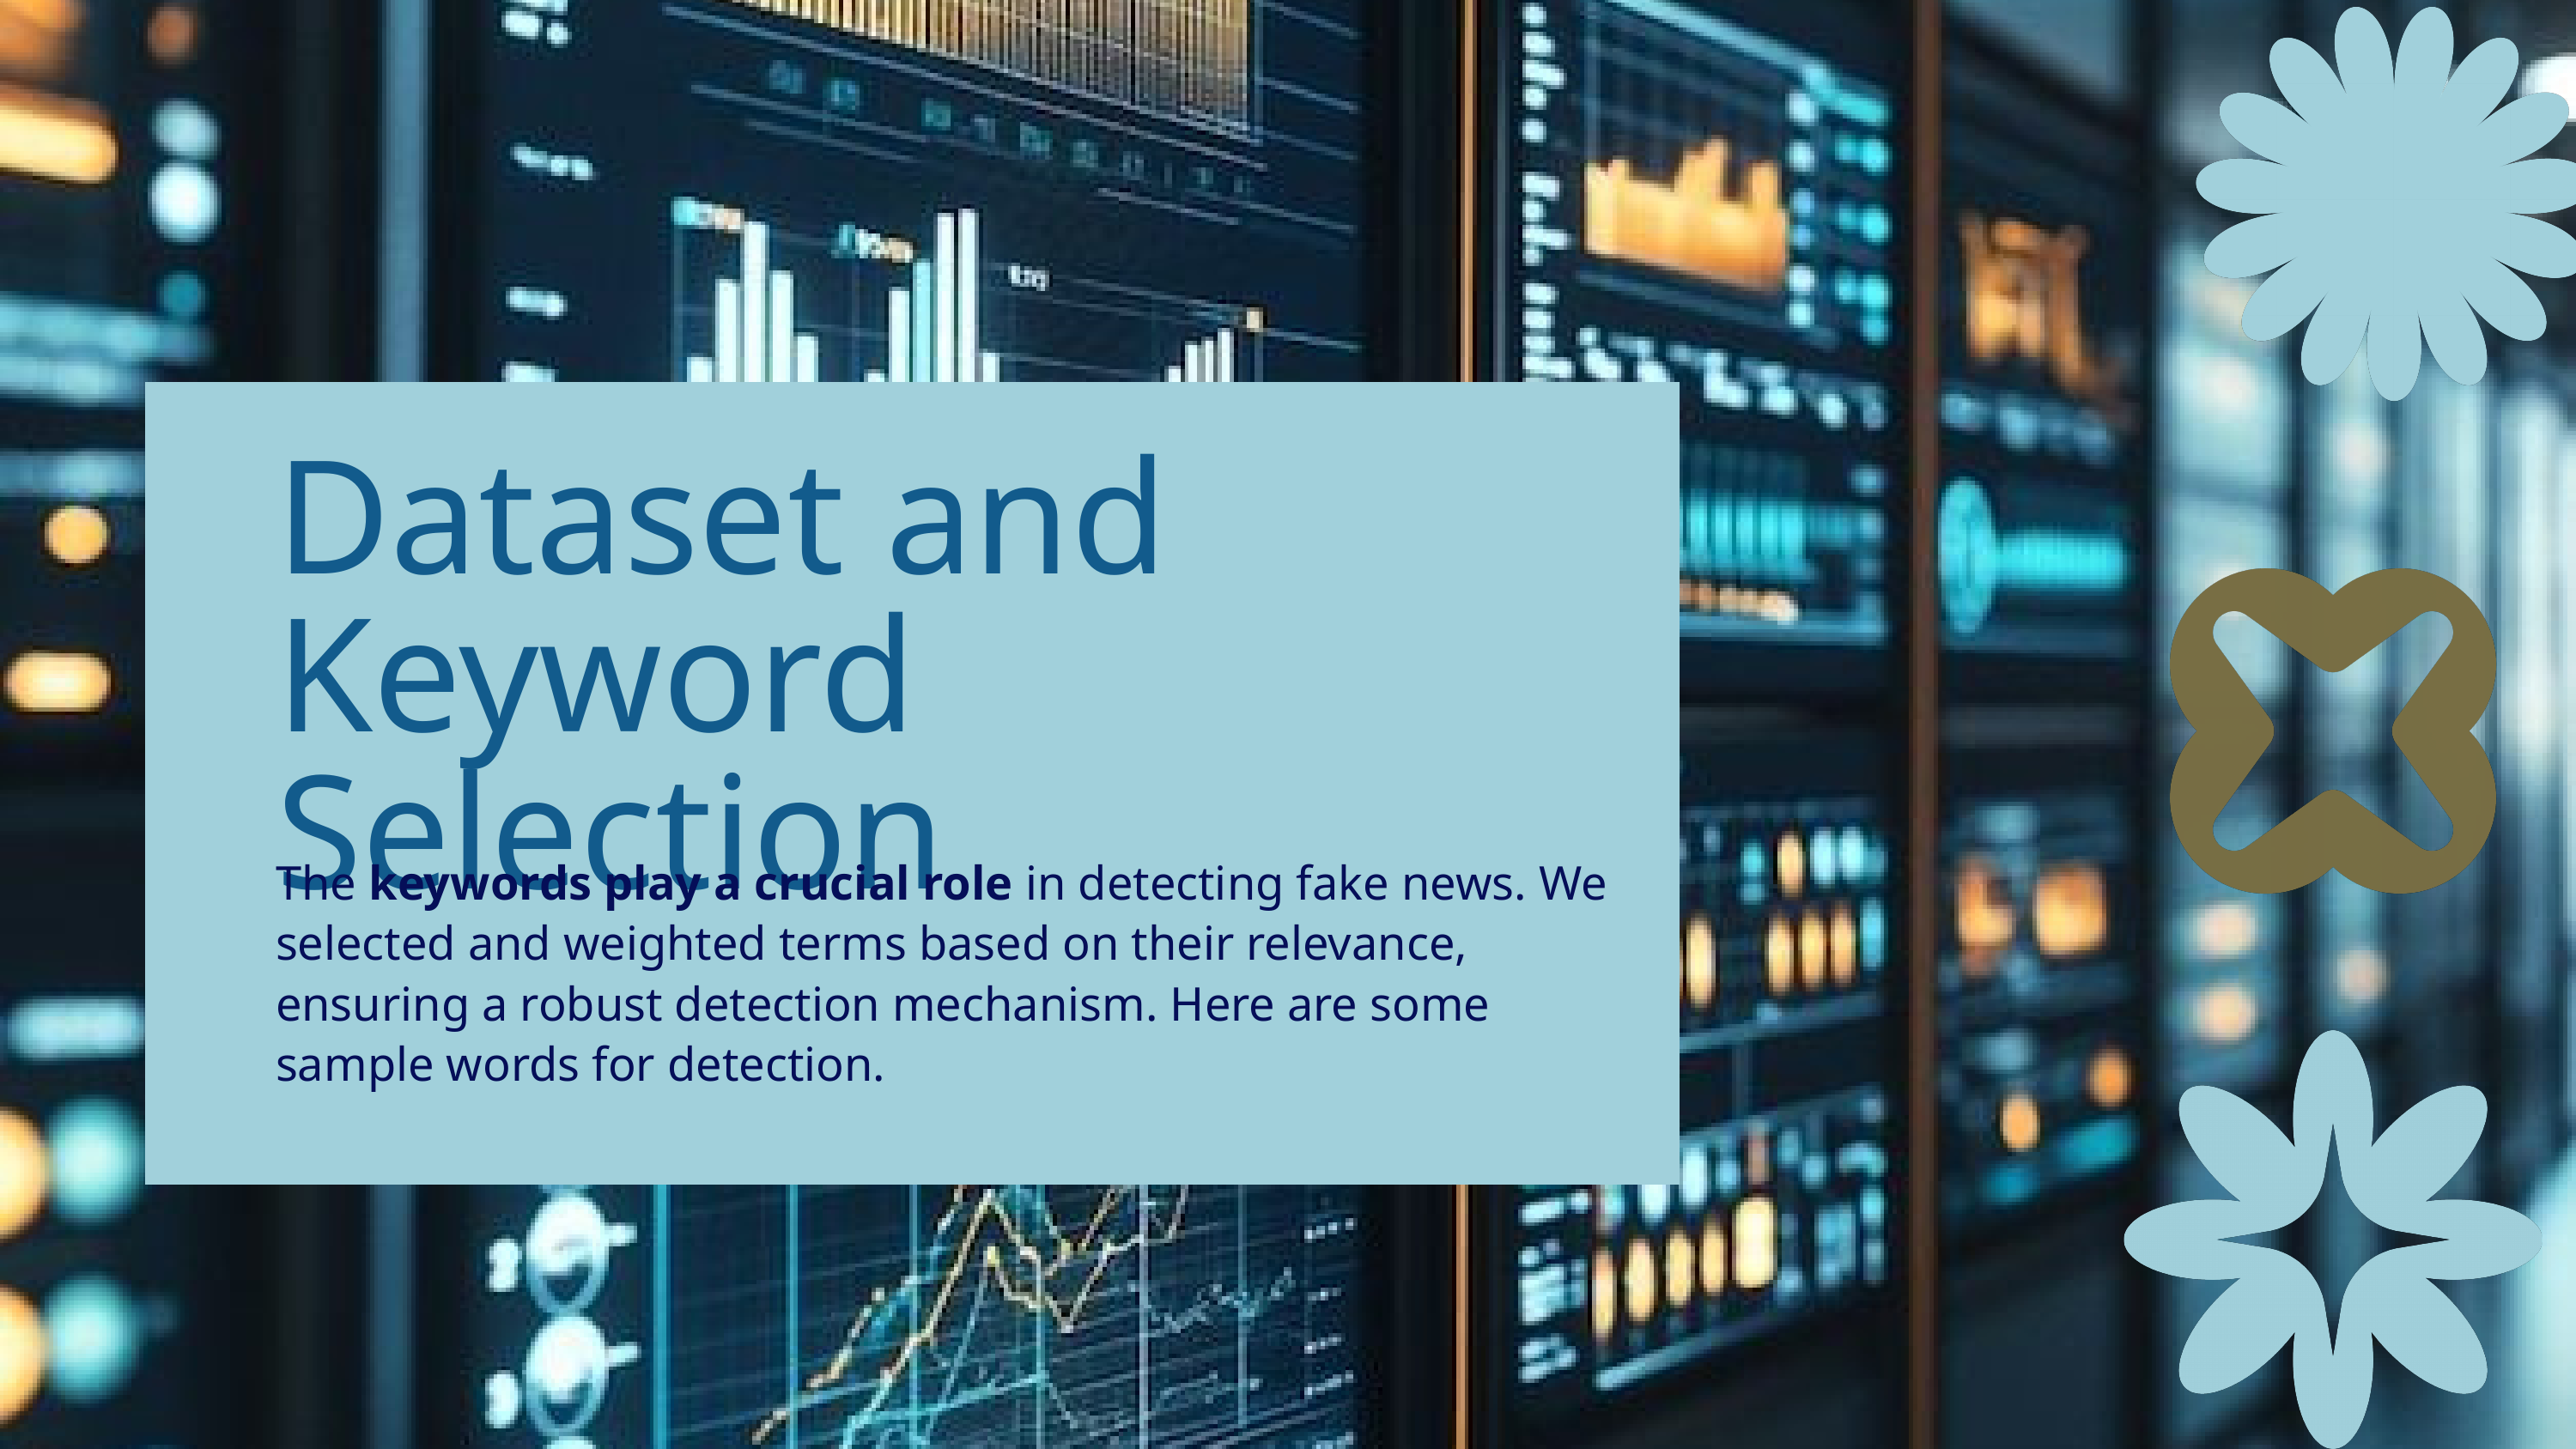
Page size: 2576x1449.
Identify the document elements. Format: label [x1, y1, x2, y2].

text_box [2160, 559, 2506, 903]
text_box [2160, 0, 2576, 432]
text_box [0, 0, 2576, 1449]
text_box [275, 431, 1613, 1088]
text_box [2123, 1030, 2543, 1449]
text_box [144, 381, 1680, 1185]
